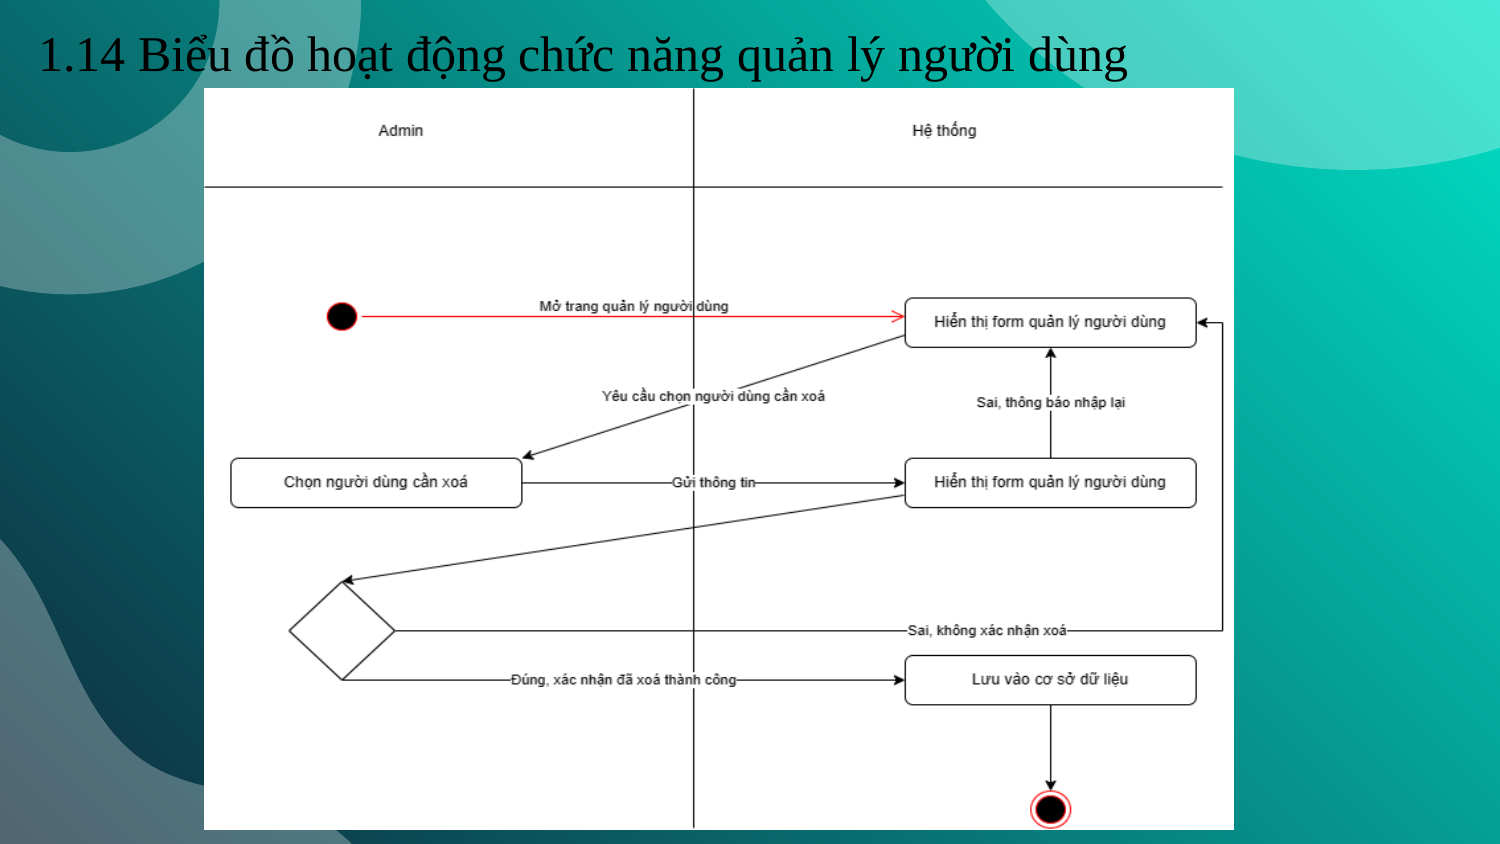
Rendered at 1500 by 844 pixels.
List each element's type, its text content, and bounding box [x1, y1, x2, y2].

text_box 1.14 Biểu đồ hoạt động chức năng quản lý người dùng [23, 14, 1347, 89]
picture [204, 88, 1234, 830]
